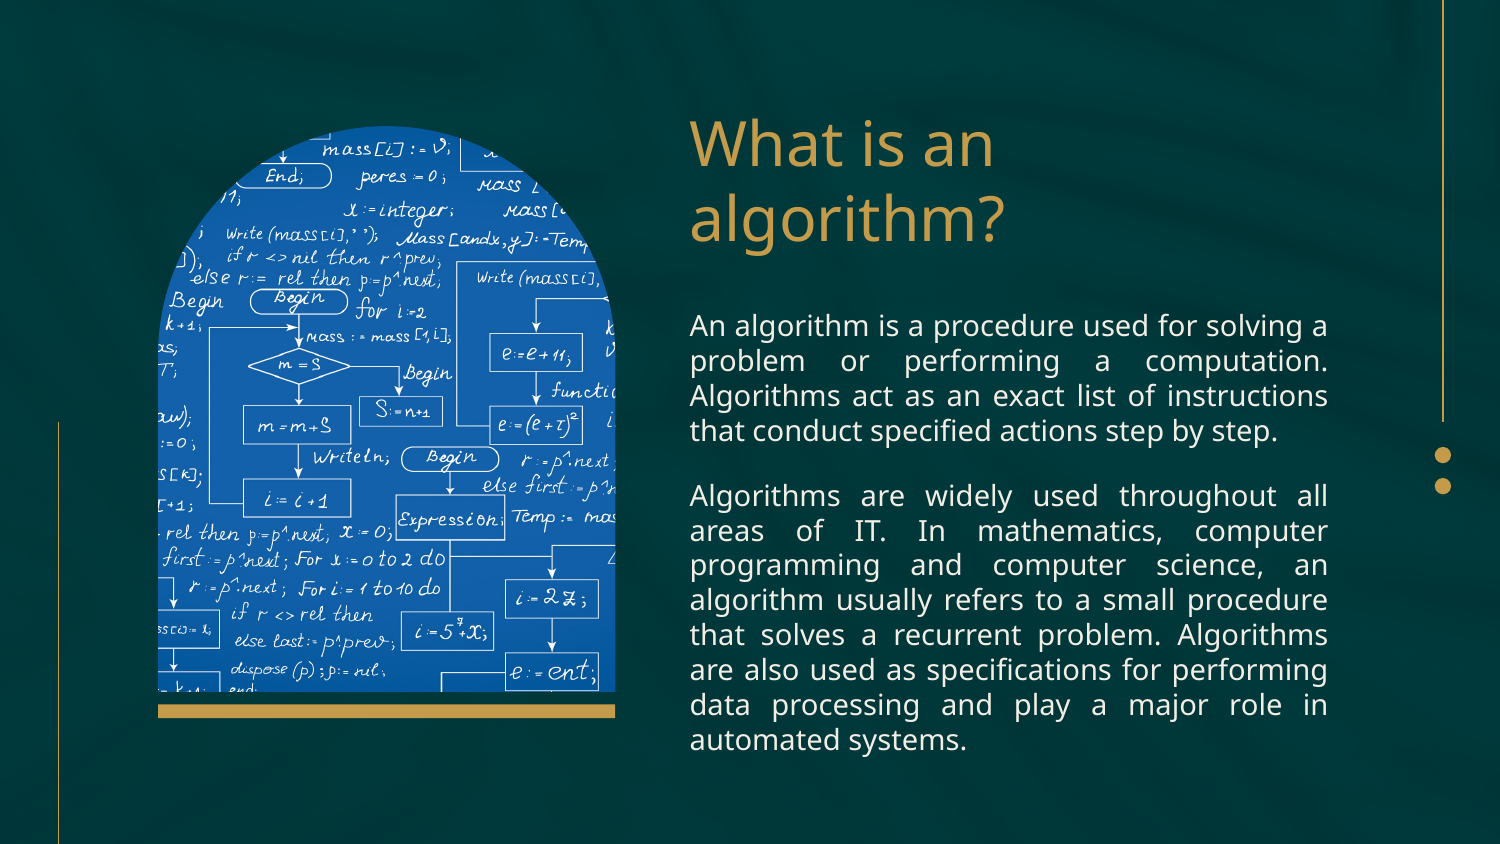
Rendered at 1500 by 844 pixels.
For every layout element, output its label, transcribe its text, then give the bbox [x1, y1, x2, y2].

text_box [158, 704, 616, 719]
title What is an algorithm? [674, 174, 1344, 269]
subtitle An algorithm is a procedure used for solving a problem or performing a computation. Algorithms act as an exact list of instructions that conduct specified actions step by step. Algorithms are widely used throughout all areas of IT. In mathematics, computer programming and computer science, an algorithm usually refers to a small procedure that solves a recurrent problem. Algorithms are also used as specifications for performing data processing and play a major role in automated systems. [674, 292, 1344, 669]
picture [0, 0, 1500, 844]
